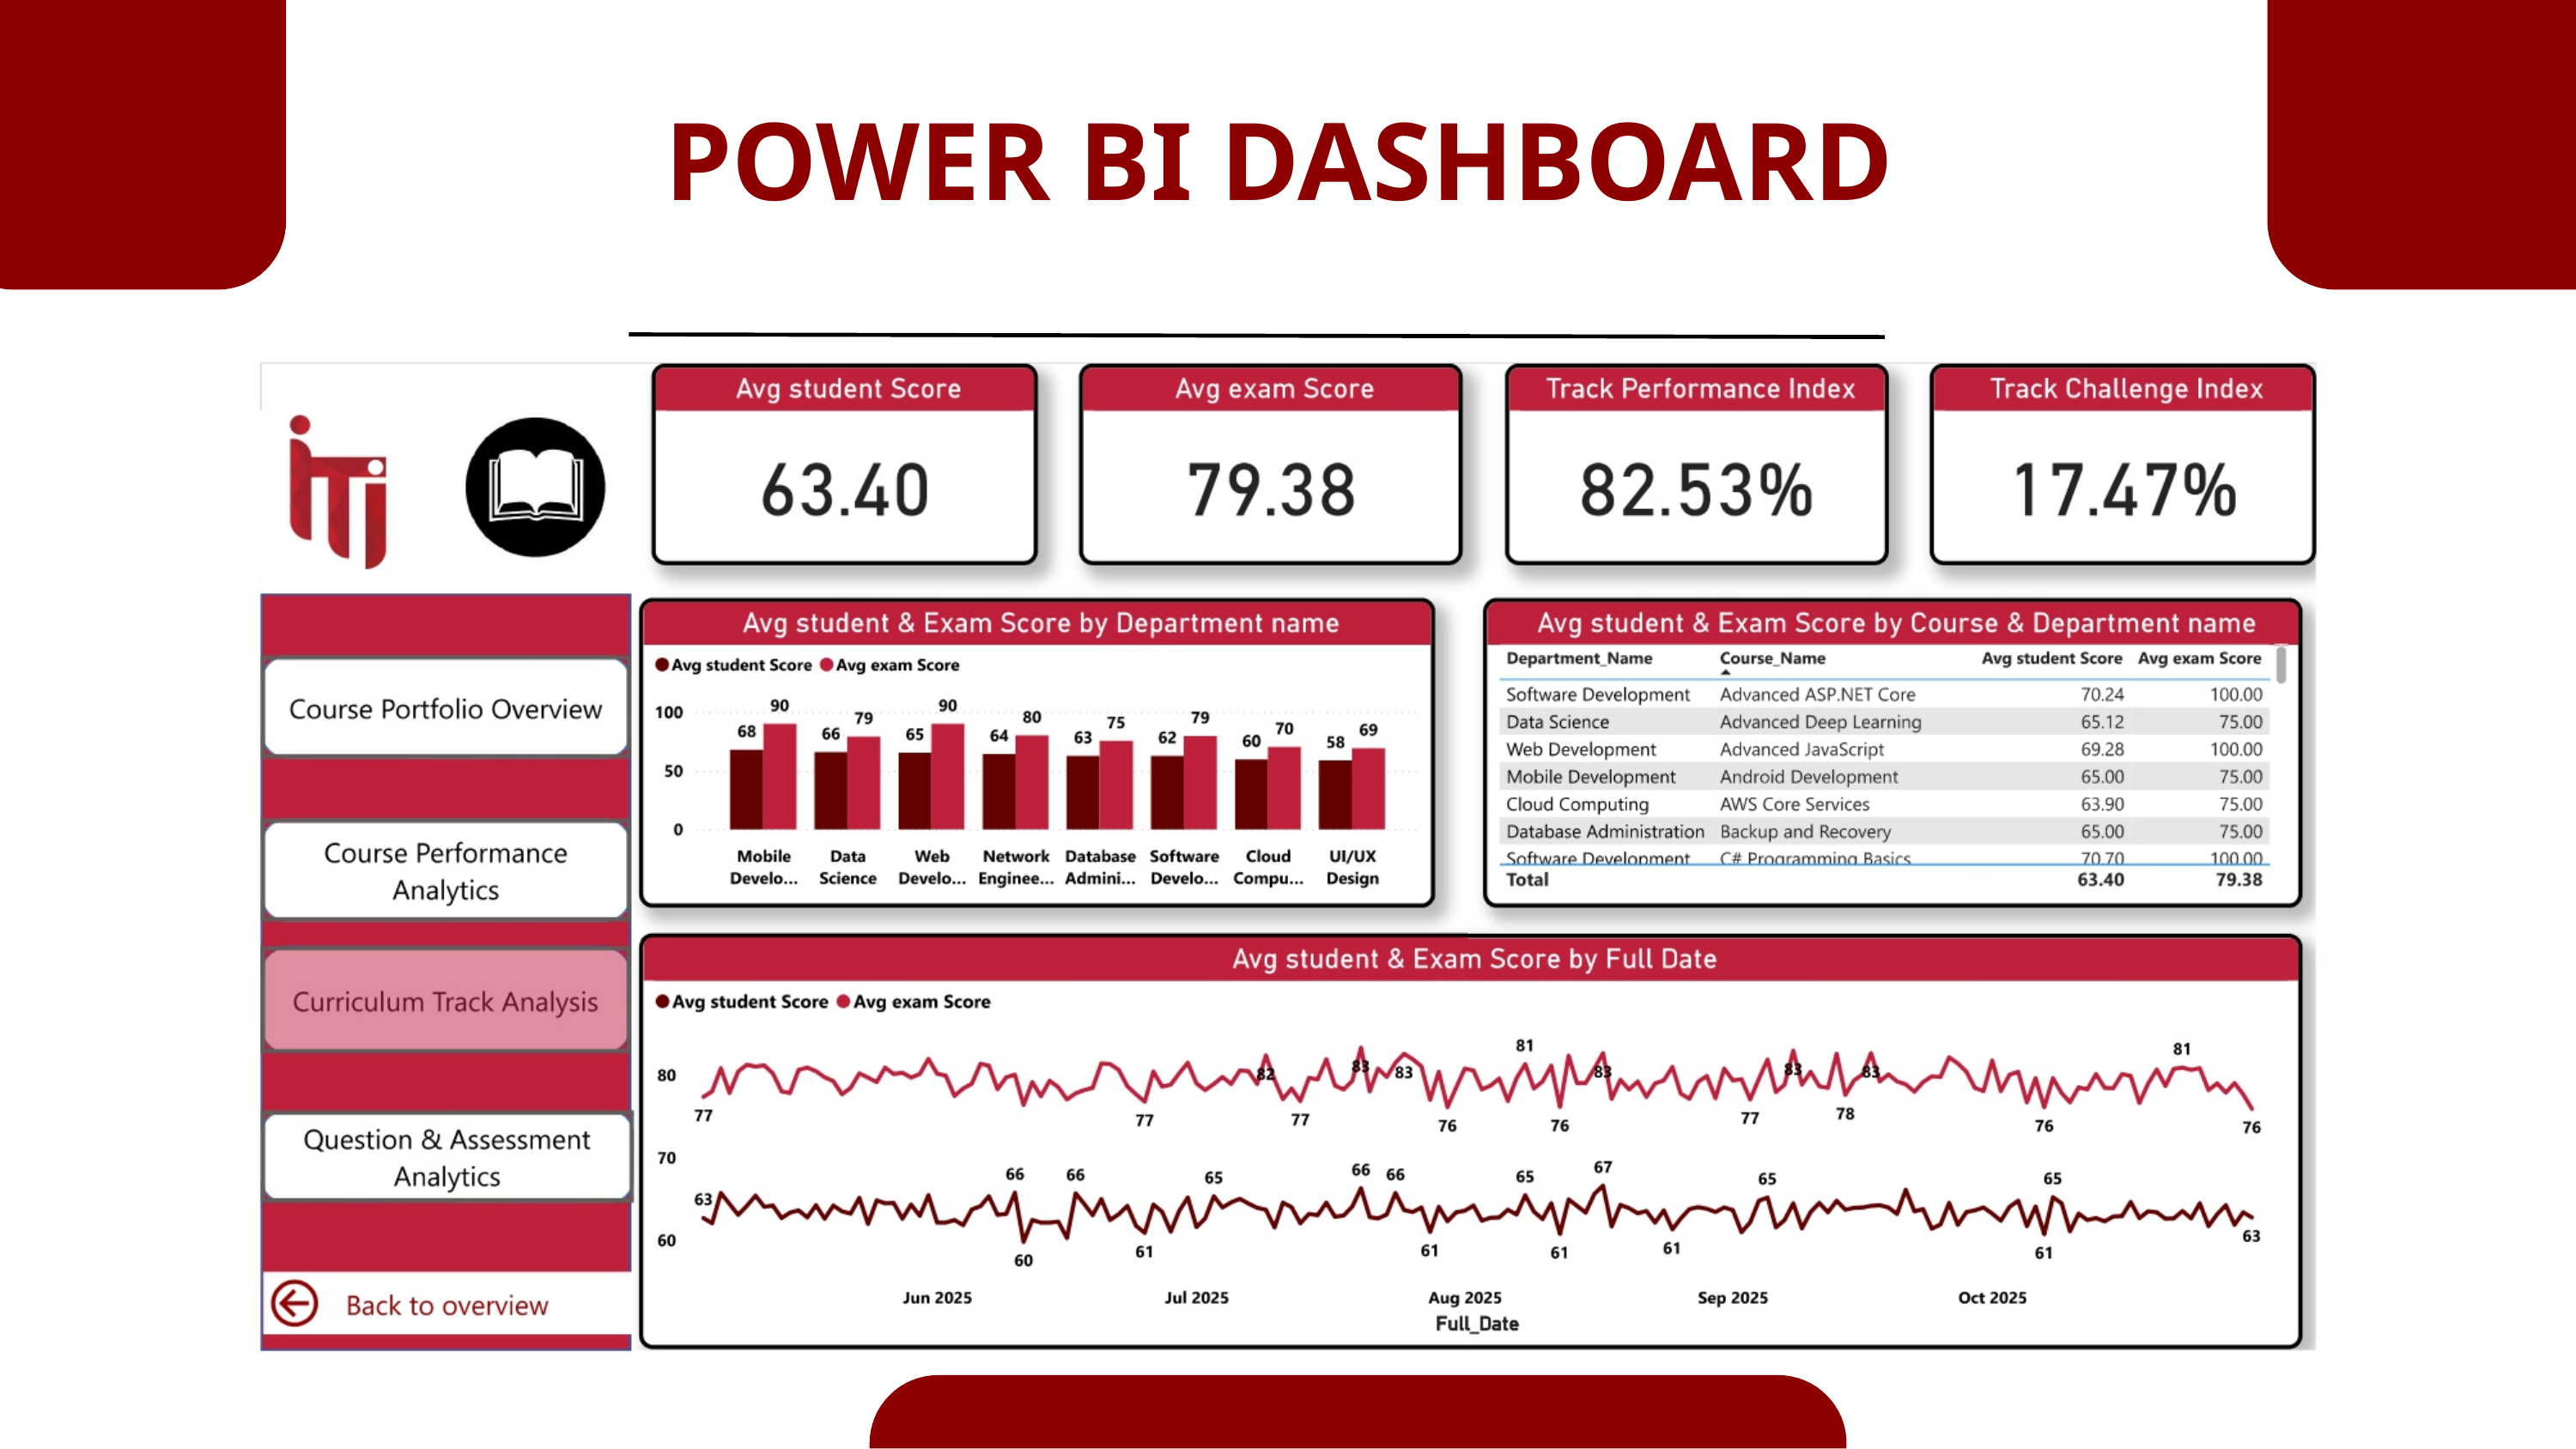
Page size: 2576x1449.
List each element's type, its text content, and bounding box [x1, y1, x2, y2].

text_box [0, 0, 287, 290]
text_box [869, 1374, 1847, 1449]
title POWER BI DASHBOARD [73, 85, 2503, 336]
text_box [2267, 0, 2576, 290]
picture [228, 358, 2348, 1355]
